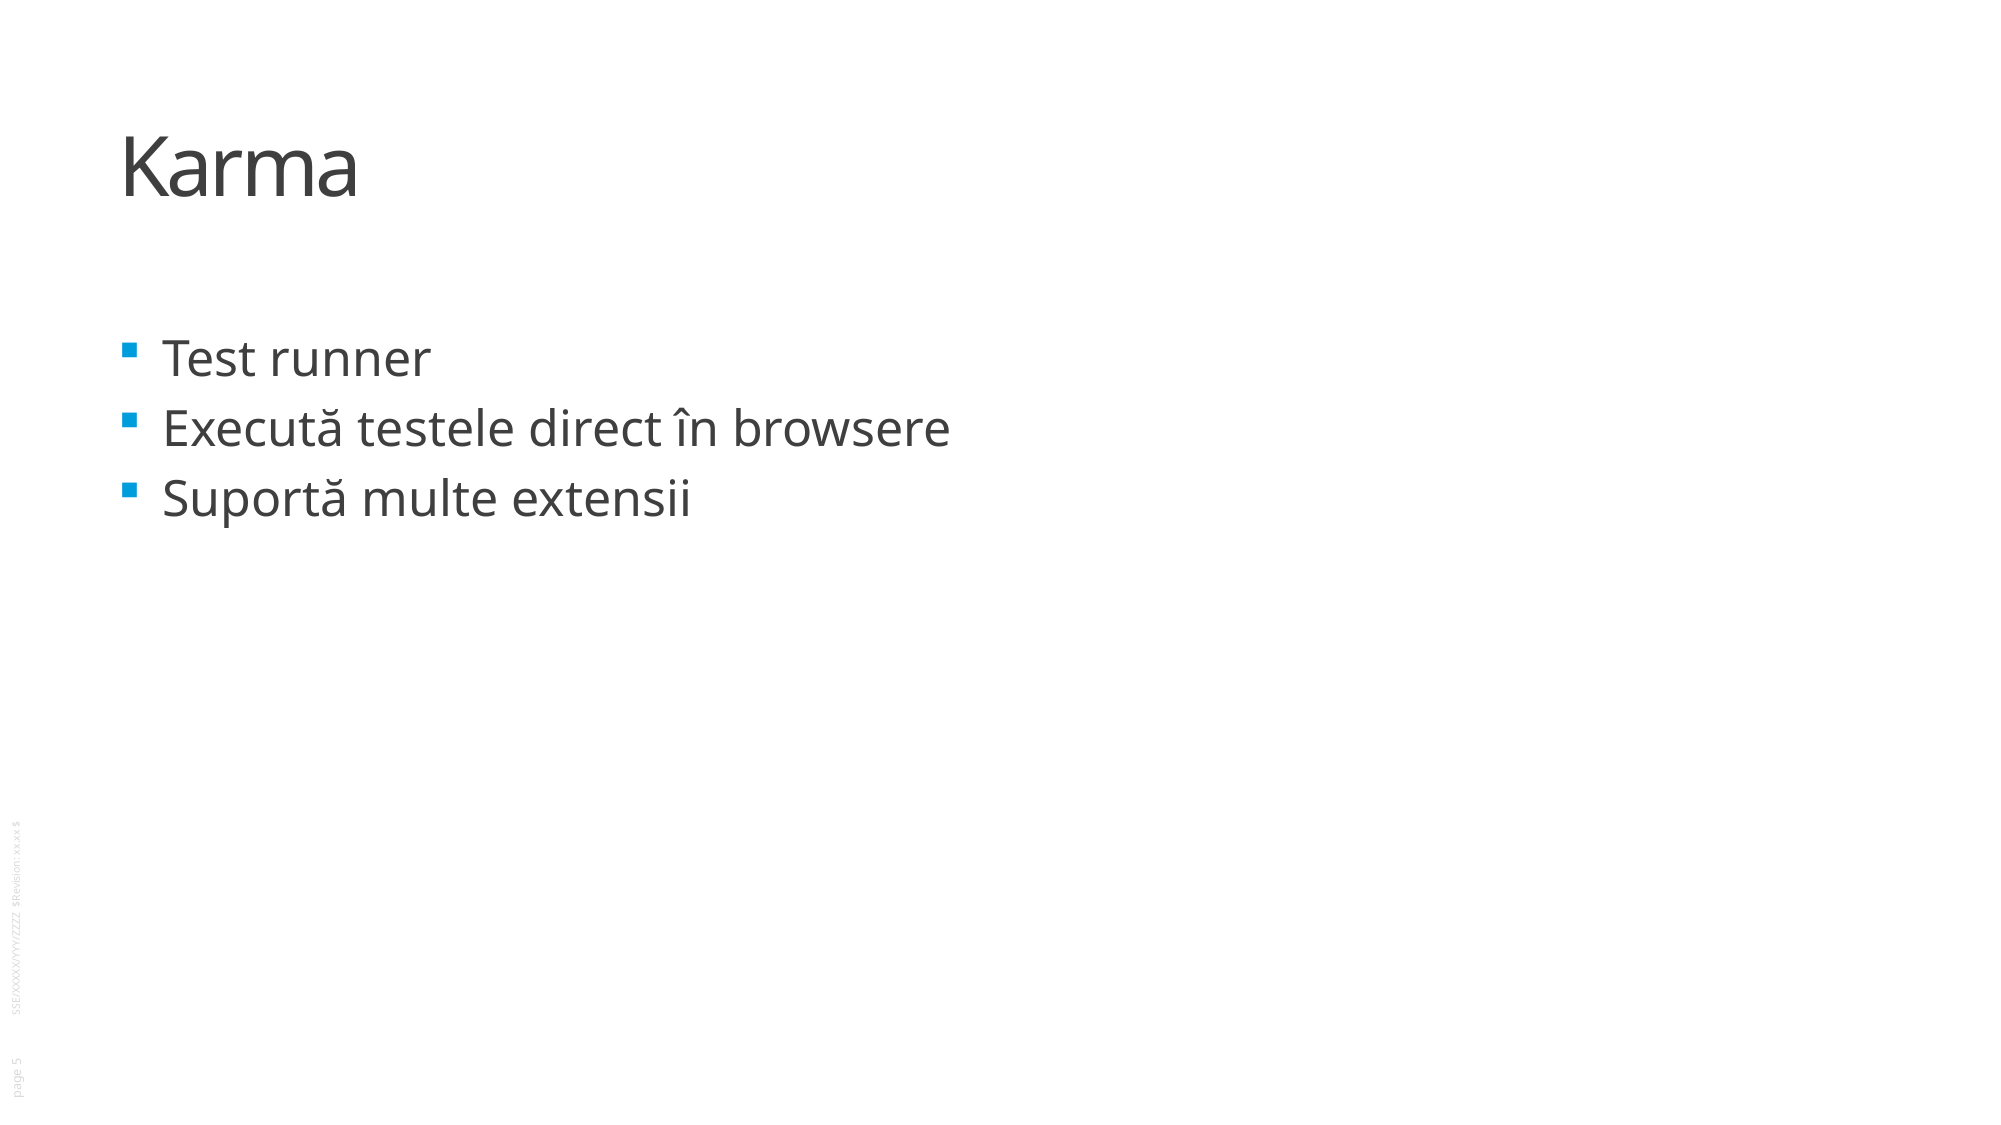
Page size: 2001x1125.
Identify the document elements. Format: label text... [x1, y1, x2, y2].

list Test runner Execută testele direct în browsere Suportă multe extensii [118, 326, 1883, 1011]
title Karma [118, 113, 1883, 220]
